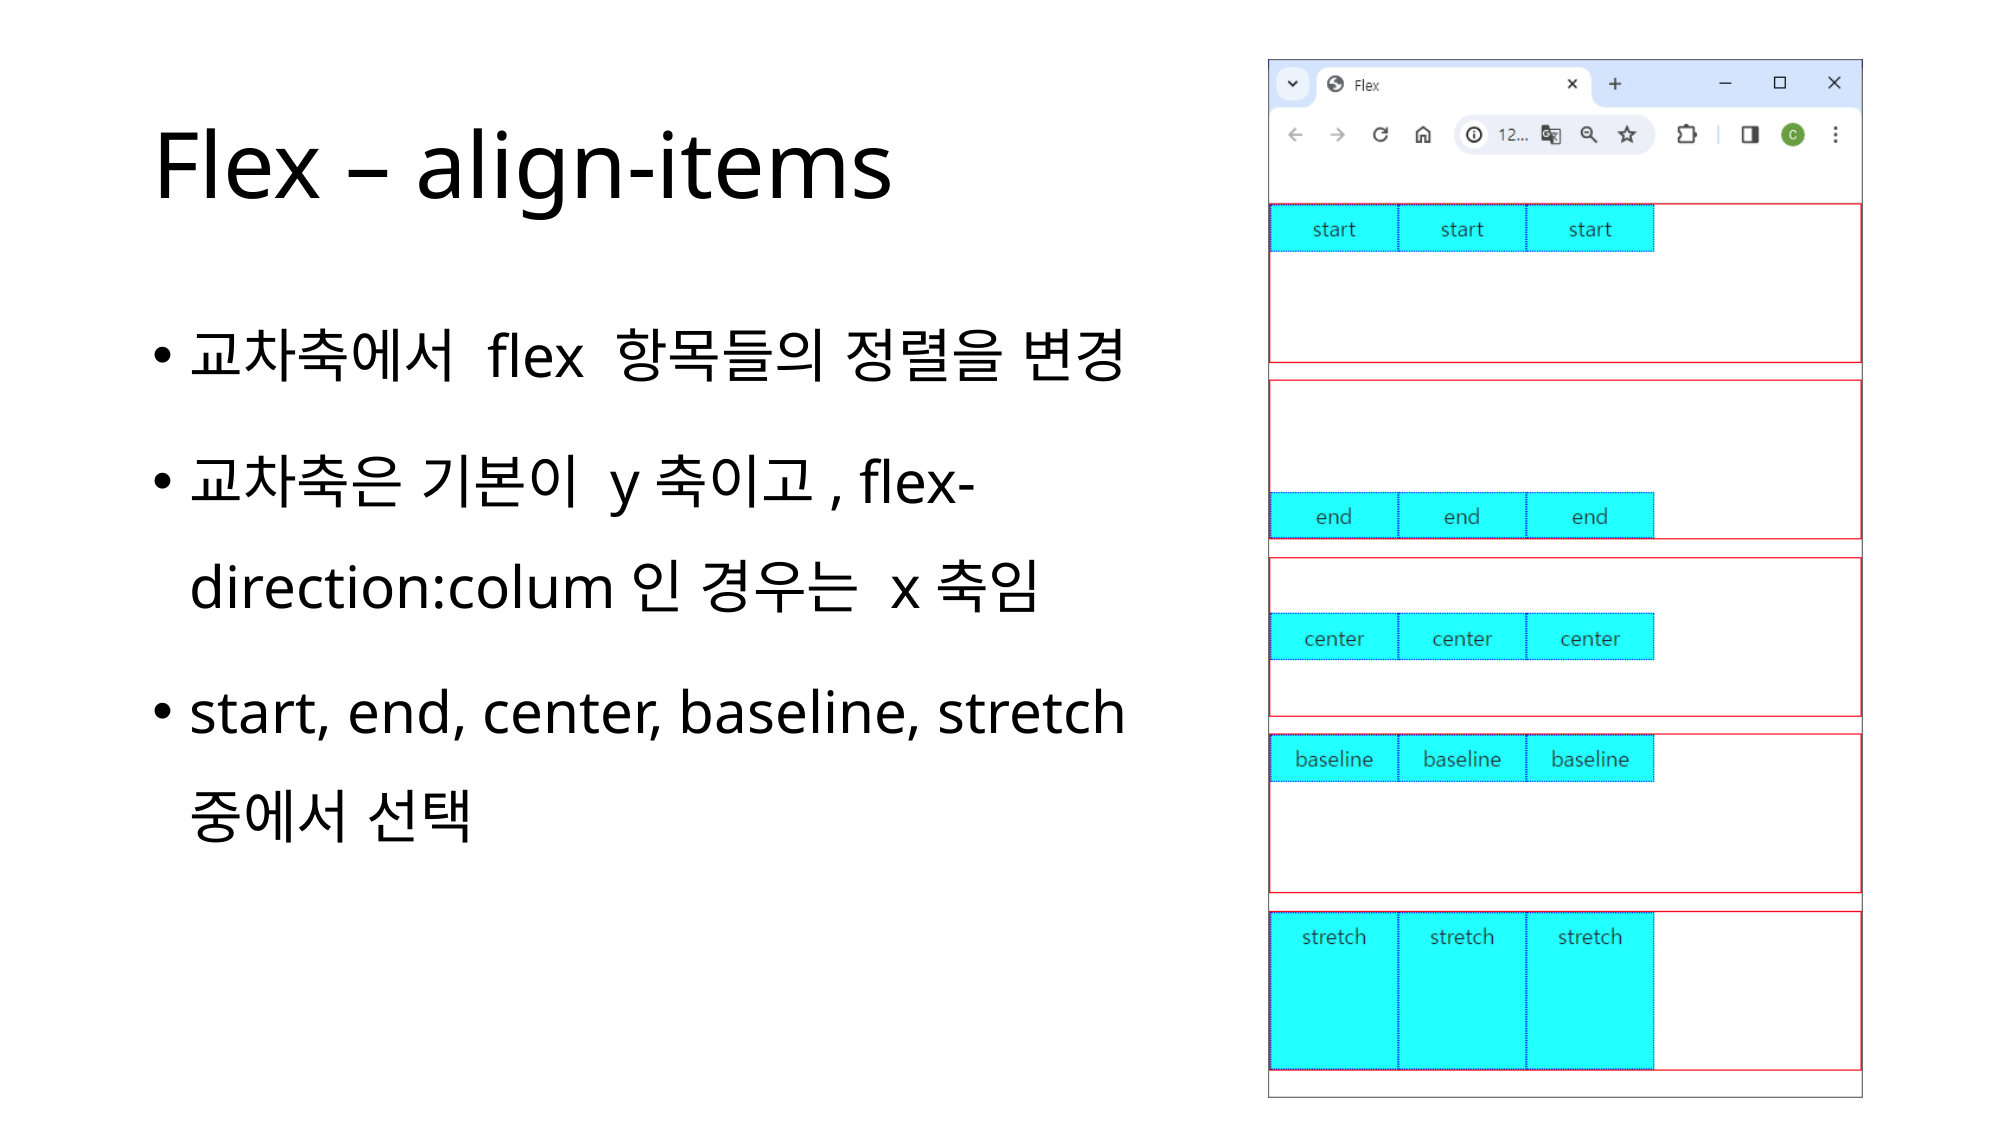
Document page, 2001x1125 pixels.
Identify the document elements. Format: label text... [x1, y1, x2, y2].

text_box 교차축에서 flex 항목들의 정렬을 변경 교차축은 기본이 y축이고, flex-direction:colum인 경우는 x축임 start, end, center, baseline, stretch 중에서 선택 [137, 277, 1204, 1045]
title Flex – align-items [137, 59, 1268, 278]
picture [1268, 59, 1863, 1098]
